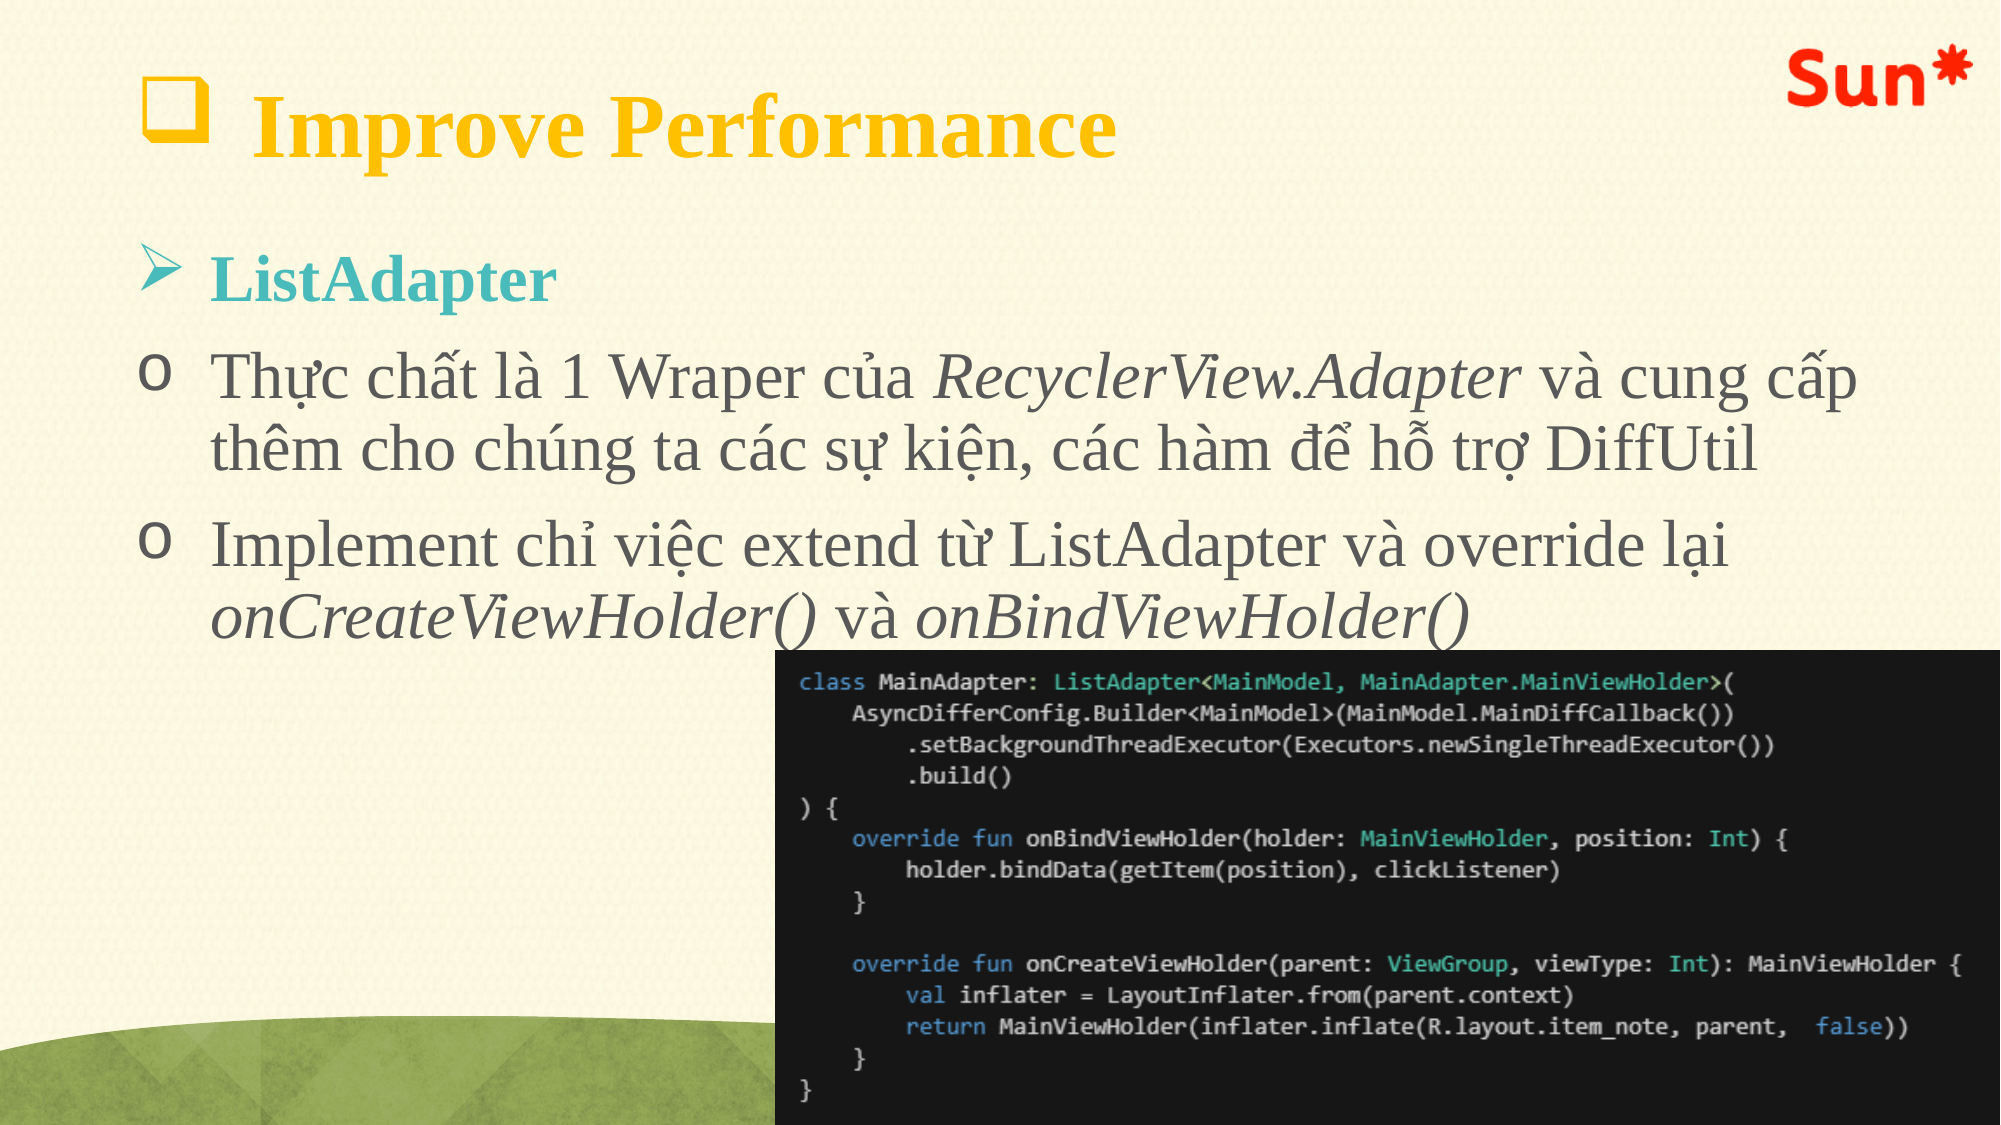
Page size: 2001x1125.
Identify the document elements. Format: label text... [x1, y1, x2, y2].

picture [0, 0, 2001, 1125]
list ListAdapter Thực chất là 1 Wraper của RecyclerView.Adapter và cung cấp thêm cho chúng ta các sự kiện, các hàm để hỗ trợ DiffUtil Implement chỉ việc extend từ ListAdapter và override lại onCreateViewHolder() và onBindViewHolder() [120, 236, 1880, 999]
title Improve Performance [120, 30, 1880, 185]
